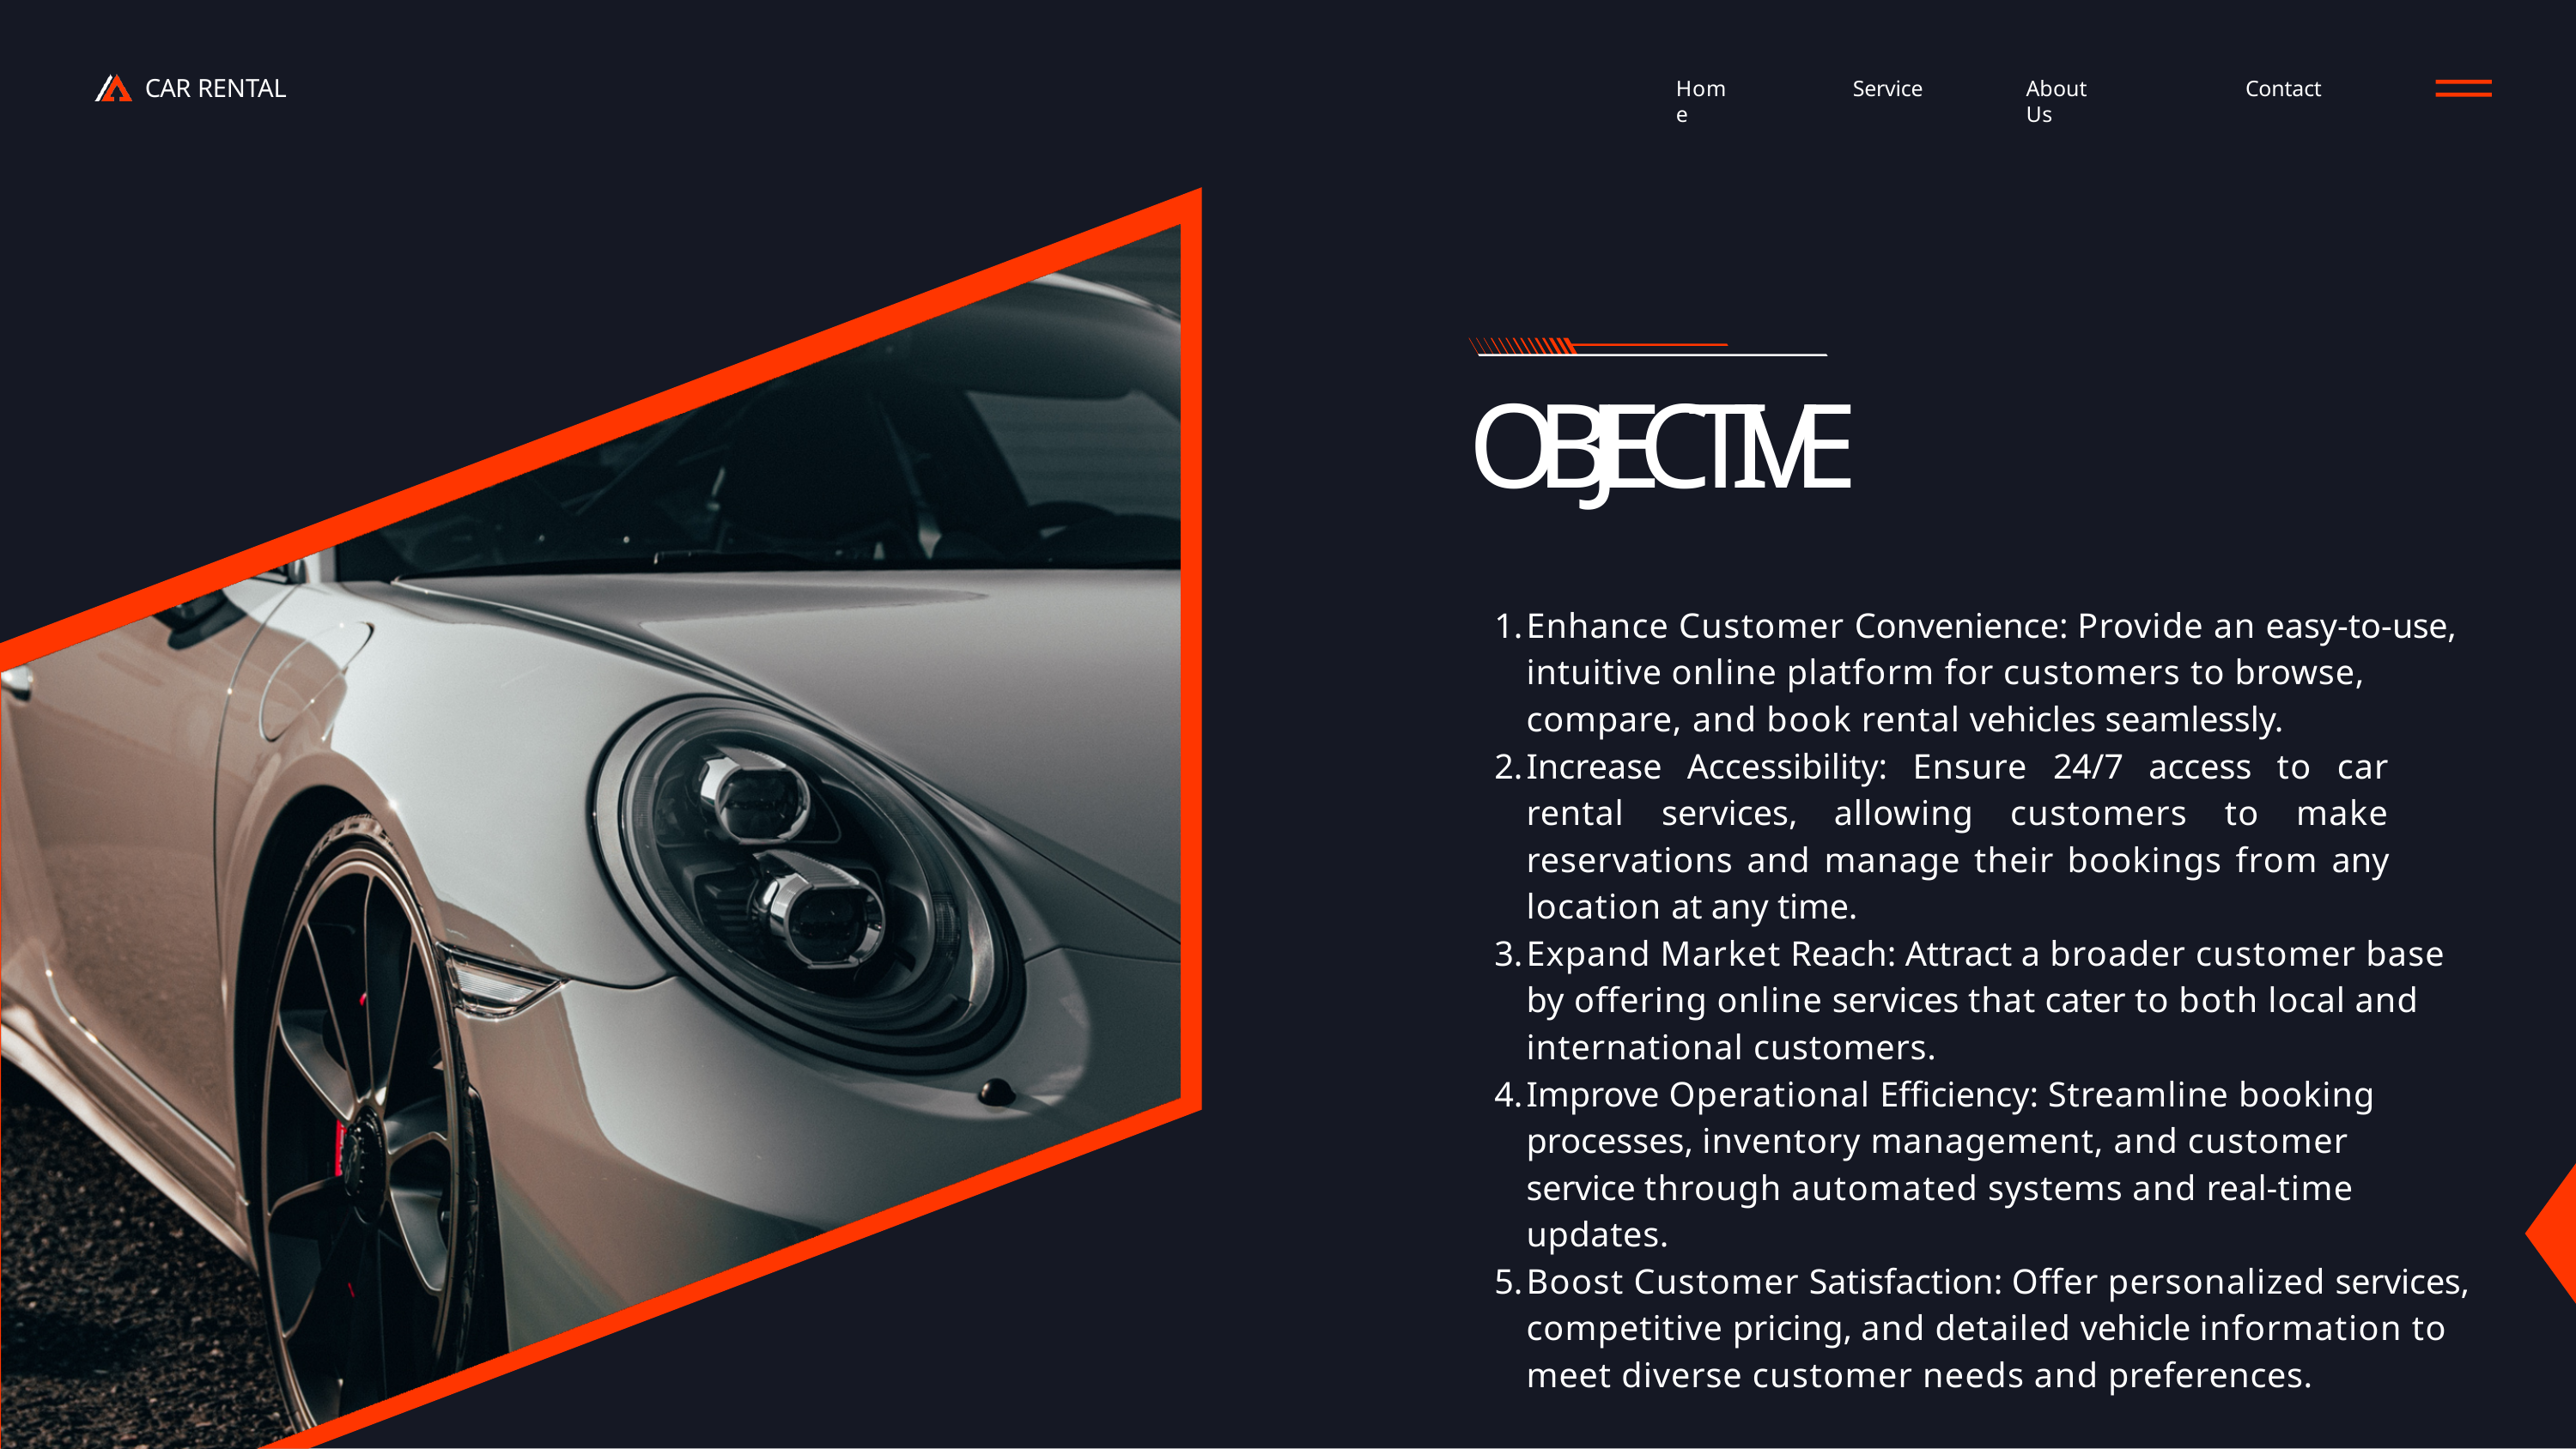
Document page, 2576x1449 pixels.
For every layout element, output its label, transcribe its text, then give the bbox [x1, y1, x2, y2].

text_box Home [1674, 73, 1739, 126]
picture [94, 74, 132, 101]
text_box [0, 186, 1202, 1449]
text_box About Us [2024, 73, 2120, 126]
text_box CAR RENTAL [143, 70, 301, 102]
text_box OBJECTIVE Enhance Customer Convenience: Provide an easy-to-use, intuitive online platform for customers to browse, compare, and book rental vehicles seamlessly. Increase Accessibility: Ensure 24/7 access to car rental services, allowing customers to make reservations and manage their bookings from any location at any time. Expand Market Reach: Attract a broader customer base by offering online services that cater to both local and international customers. Improve Operational Efficiency: Streamline booking processes, inventory management, and customer service through automated systems and real-time updates. Boost Customer Satisfaction: Offer personalized services, competitive pricing, and detailed vehicle information to meet diverse customer needs and preferences. [1467, 370, 2492, 1395]
text_box Contact [2243, 72, 2324, 100]
text_box [2524, 1163, 2576, 1304]
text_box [1468, 337, 1828, 357]
text_box Service [1850, 72, 1926, 100]
